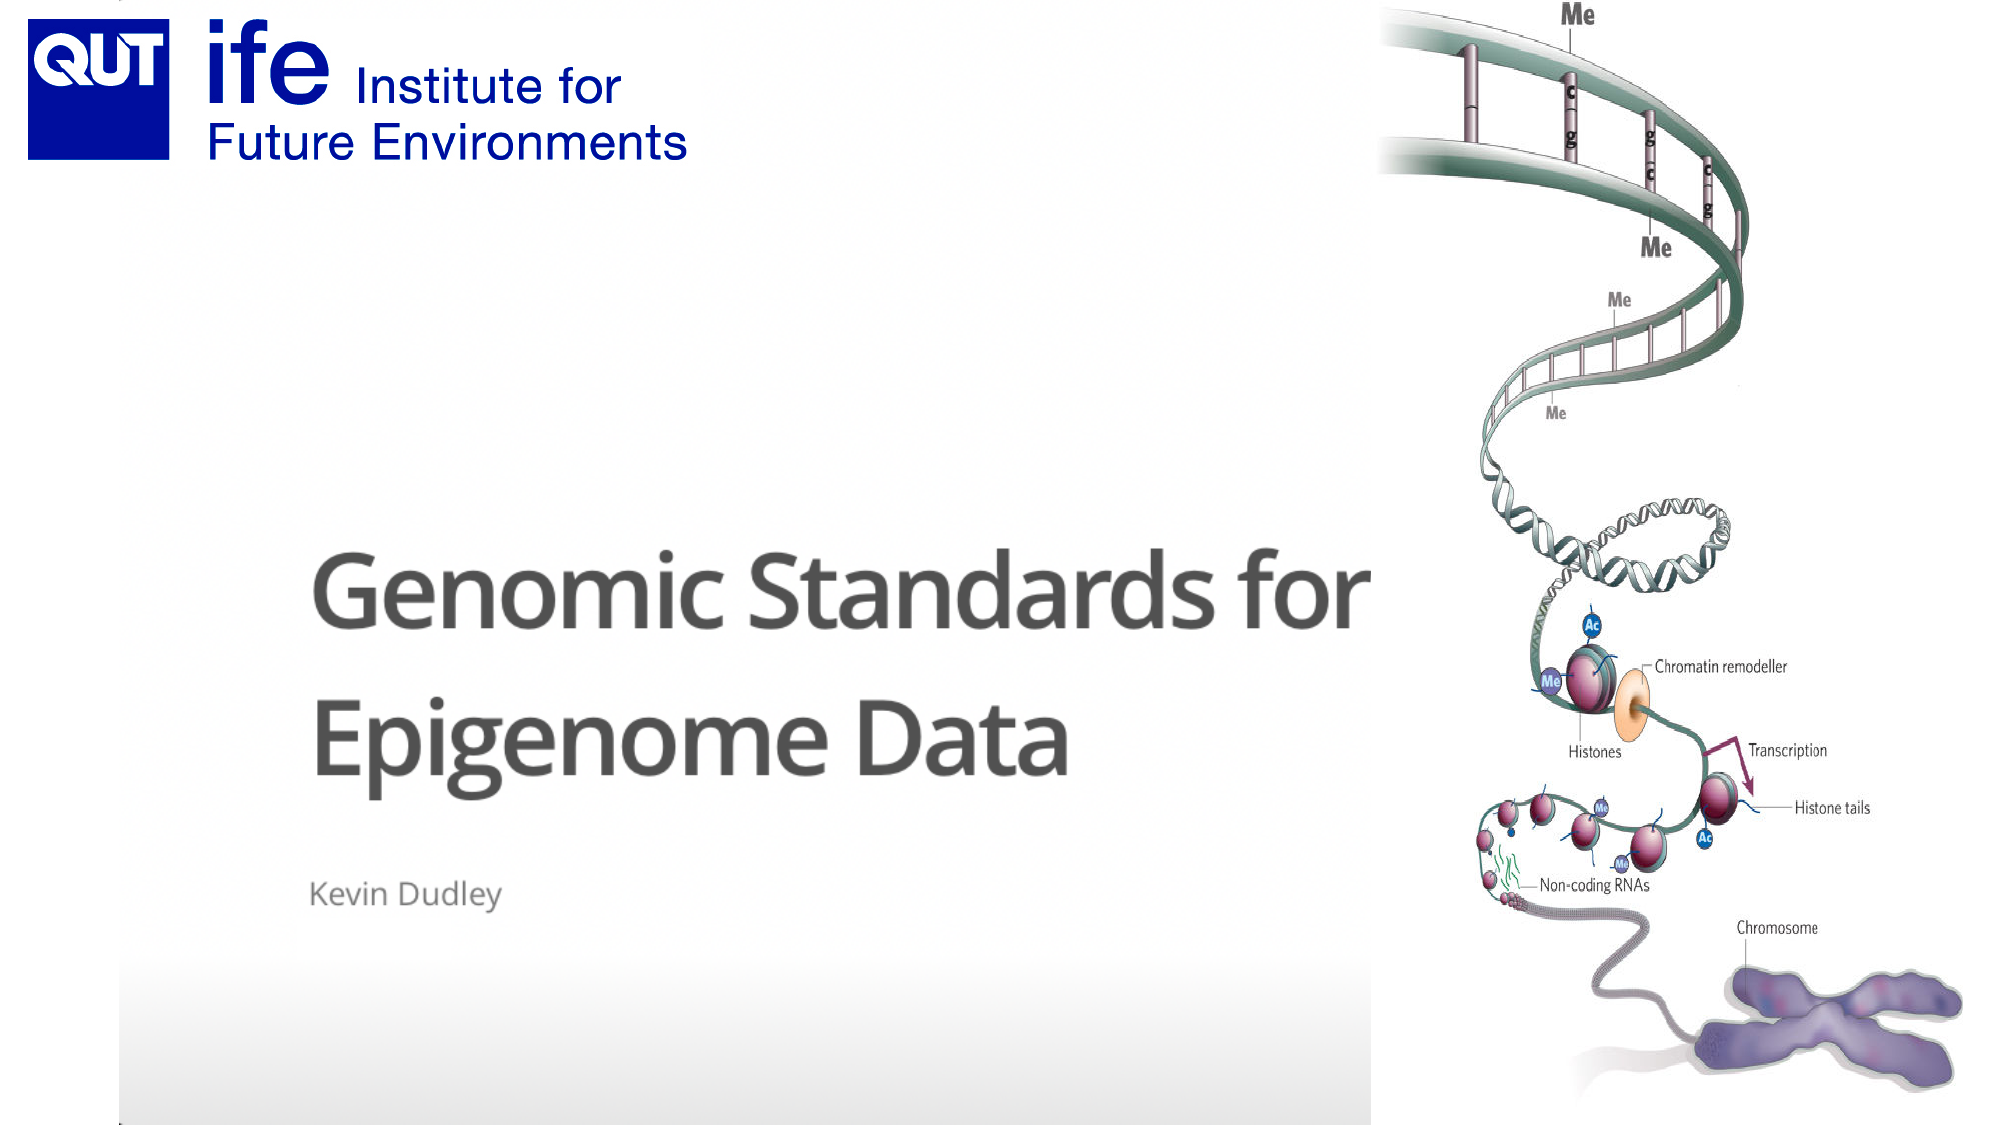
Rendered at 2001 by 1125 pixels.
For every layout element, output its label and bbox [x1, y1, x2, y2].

picture [1371, 0, 1963, 1125]
picture [28, 19, 701, 169]
text_box [119, 0, 1371, 1125]
